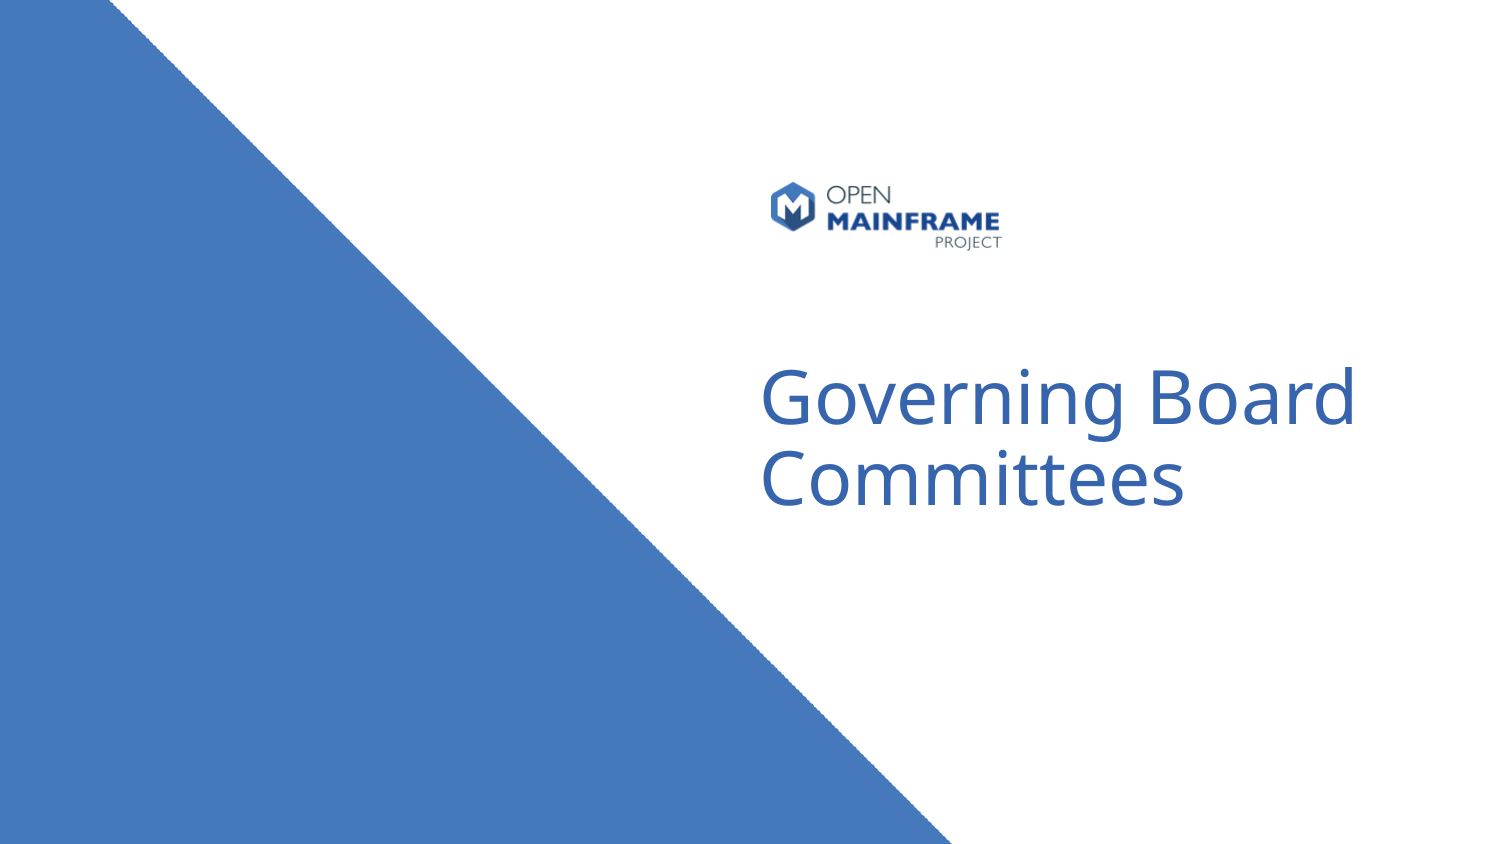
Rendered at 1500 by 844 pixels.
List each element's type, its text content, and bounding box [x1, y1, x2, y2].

picture [0, 0, 1342, 844]
title Governing Board Committees [744, 333, 1432, 550]
